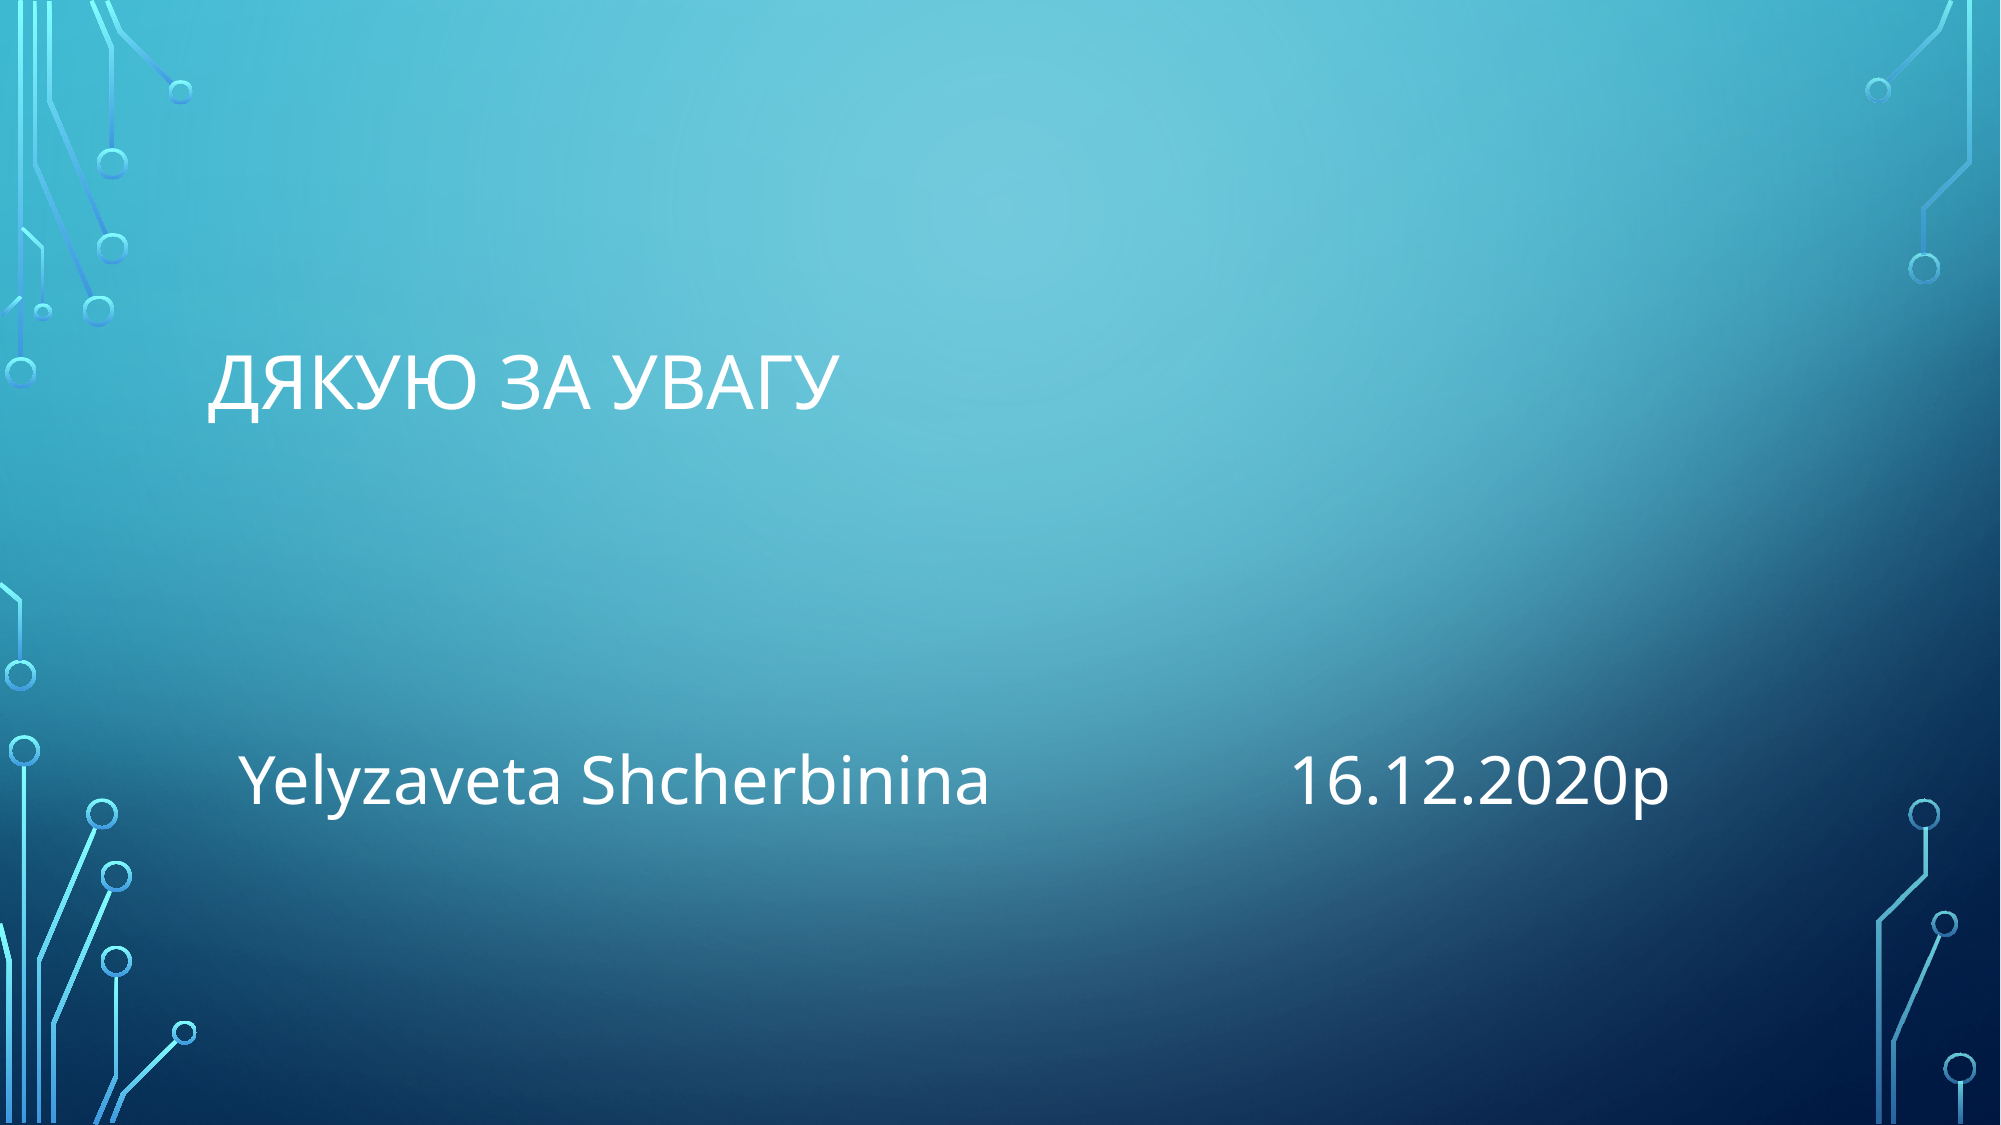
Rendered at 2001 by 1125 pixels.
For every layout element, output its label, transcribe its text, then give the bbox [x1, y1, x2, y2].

title Дякую за увагу [193, 263, 1819, 507]
list Yelyzaveta Shcherbinina 16.12.2020р [223, 714, 1790, 893]
